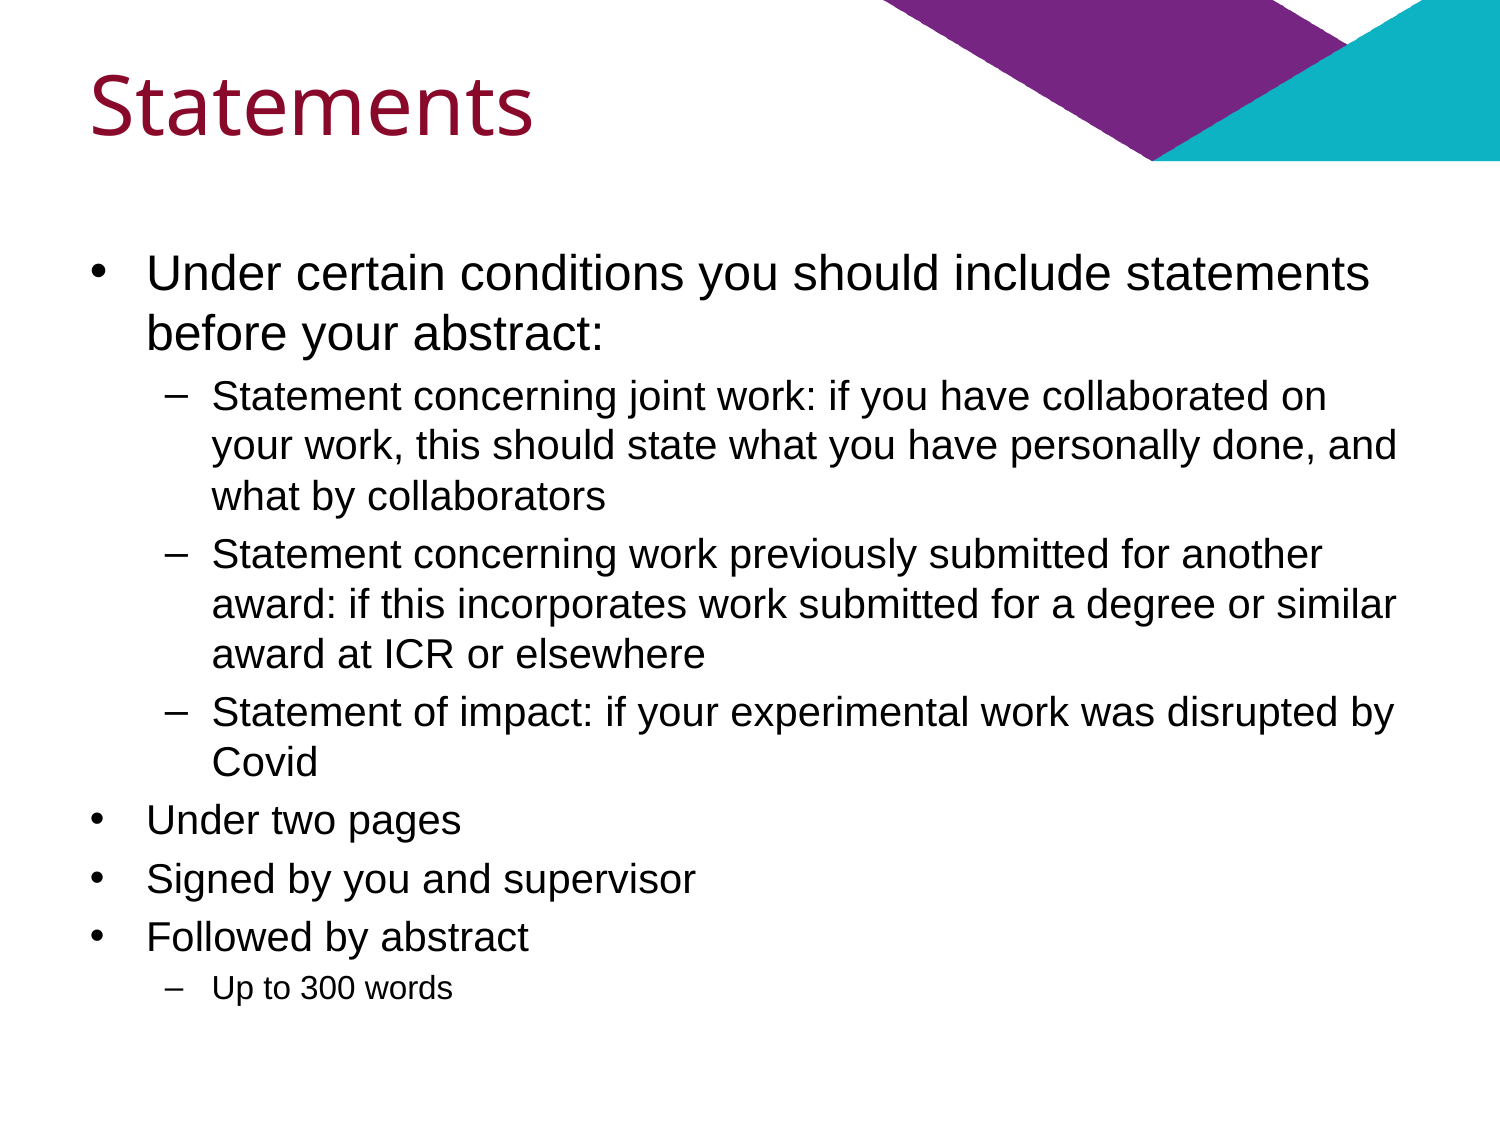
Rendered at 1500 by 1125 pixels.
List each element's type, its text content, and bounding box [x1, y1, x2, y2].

title Statements [75, 45, 1425, 232]
picture [0, 0, 1500, 163]
list Under certain conditions you should include statements before your abstract: Statement concerning joint work: if you have collaborated on your work, this should state what you have personally done, and what by collaborators Statement concerning work previously submitted for another award: if this incorporates work submitted for a degree or similar award at ICR or elsewhere Statement of impact: if your experimental work was disrupted by Covid Under two pages Signed by you and supervisor Followed by abstract Up to 300 words [75, 232, 1425, 975]
